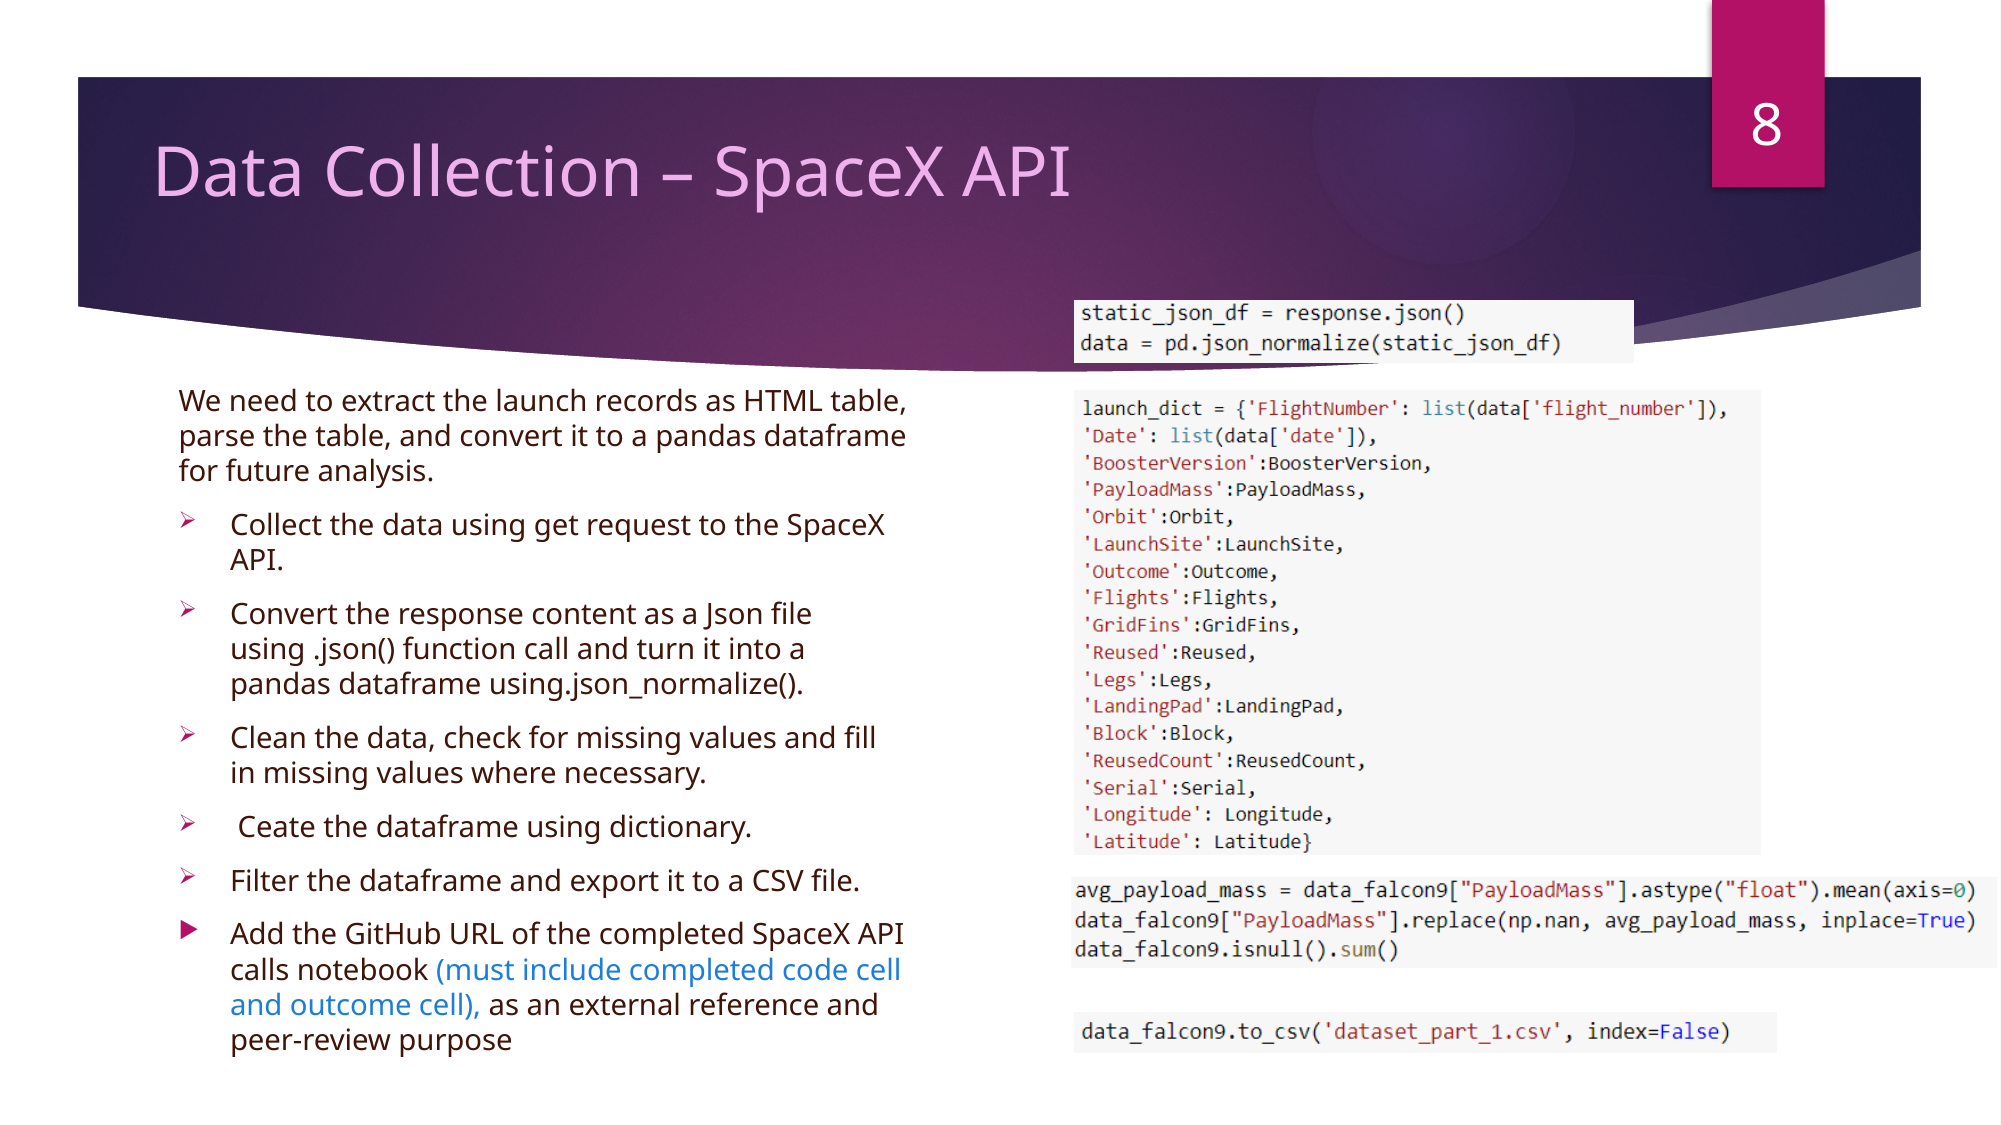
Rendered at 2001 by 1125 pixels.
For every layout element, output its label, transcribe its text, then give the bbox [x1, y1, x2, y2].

text_box Data Collection – SpaceX API [137, 129, 1863, 220]
slide_number 8 [1698, 48, 1836, 129]
picture [1074, 300, 1634, 363]
picture [1071, 877, 1998, 968]
list We need to extract the launch records as HTML table, parse the table, and convert it to a pandas dataframe for future analysis. Collect the data using get request to the SpaceX API. Convert the response content as a Json file using .json() function call and turn it into a pandas dataframe using.json_normalize(). Clean the data, check for missing values and fill in missing values where necessary. Ceate the dataframe using dictionary. Filter the dataframe and export it to a CSV file. Add the GitHub URL of the completed SpaceX API calls notebook (must include completed code cell and outcome cell), as an external reference and peer-review purpose [163, 374, 925, 1068]
picture [1074, 390, 1761, 855]
picture [1074, 1012, 1778, 1053]
